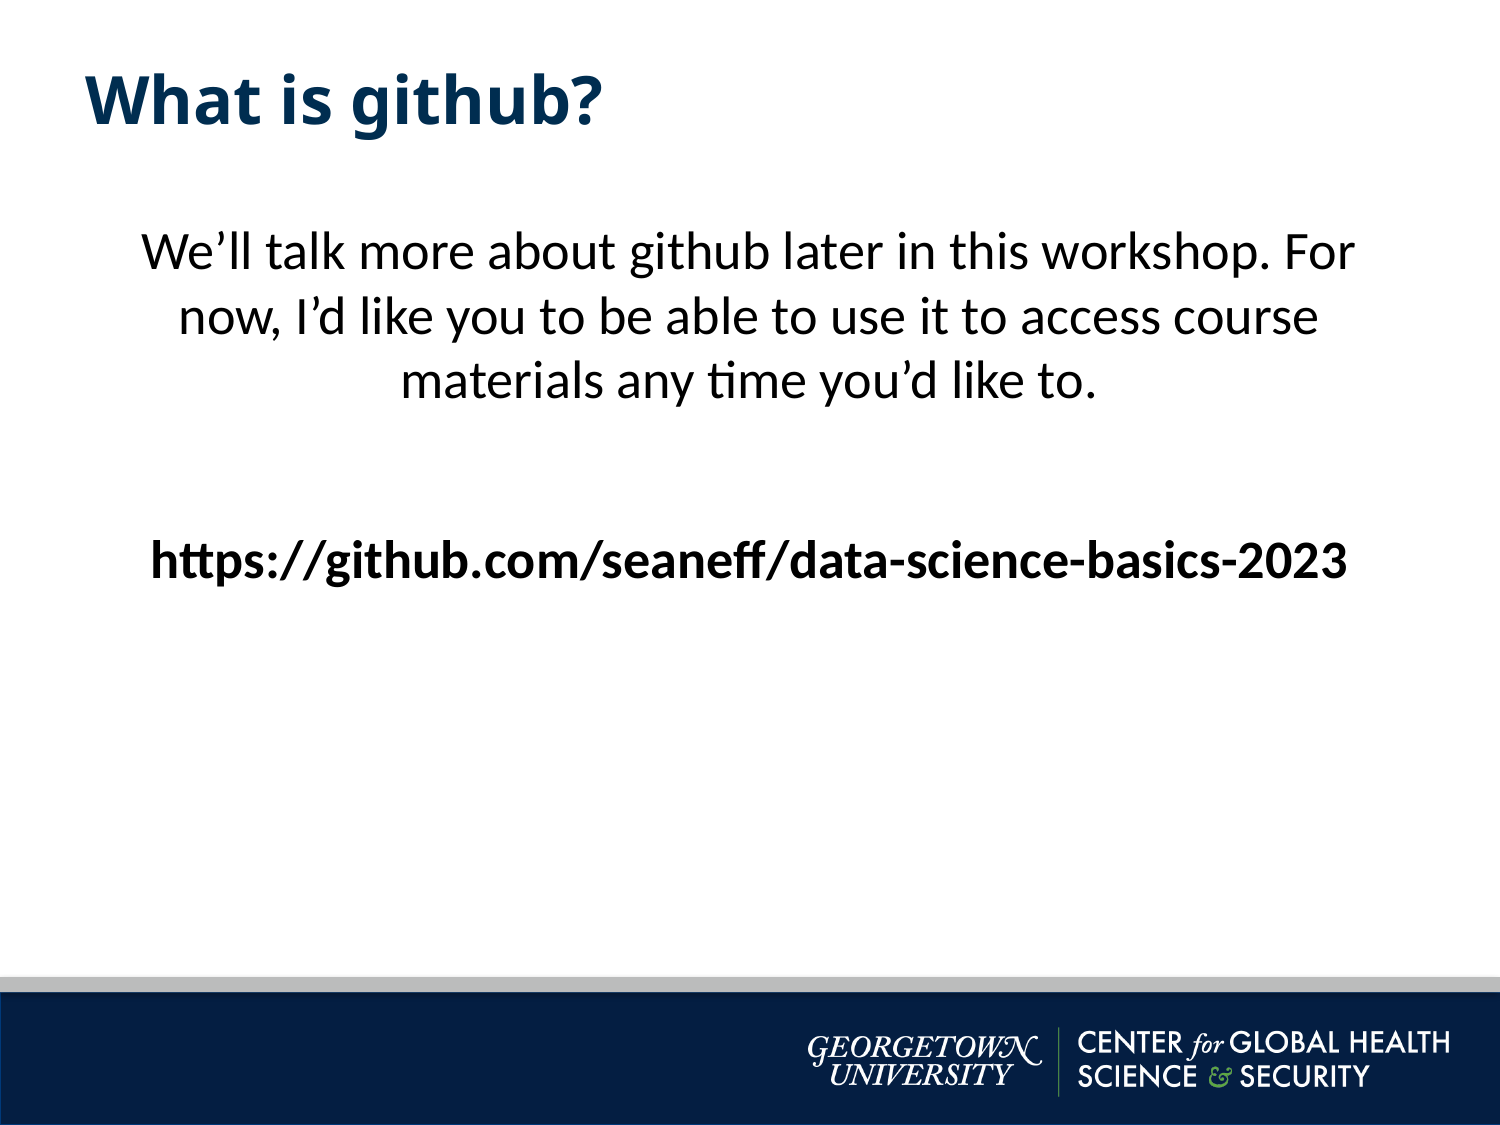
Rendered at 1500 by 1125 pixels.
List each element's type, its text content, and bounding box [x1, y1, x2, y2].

text_box We’ll talk more about github later in this workshop. For now, I’d like you to be able to use it to access course materials any time you’d like to. https://github.com/seaneff/data-science-basics-2023 [70, 207, 1430, 598]
text_box What is github? [70, 50, 1500, 238]
picture [808, 1027, 1449, 1097]
